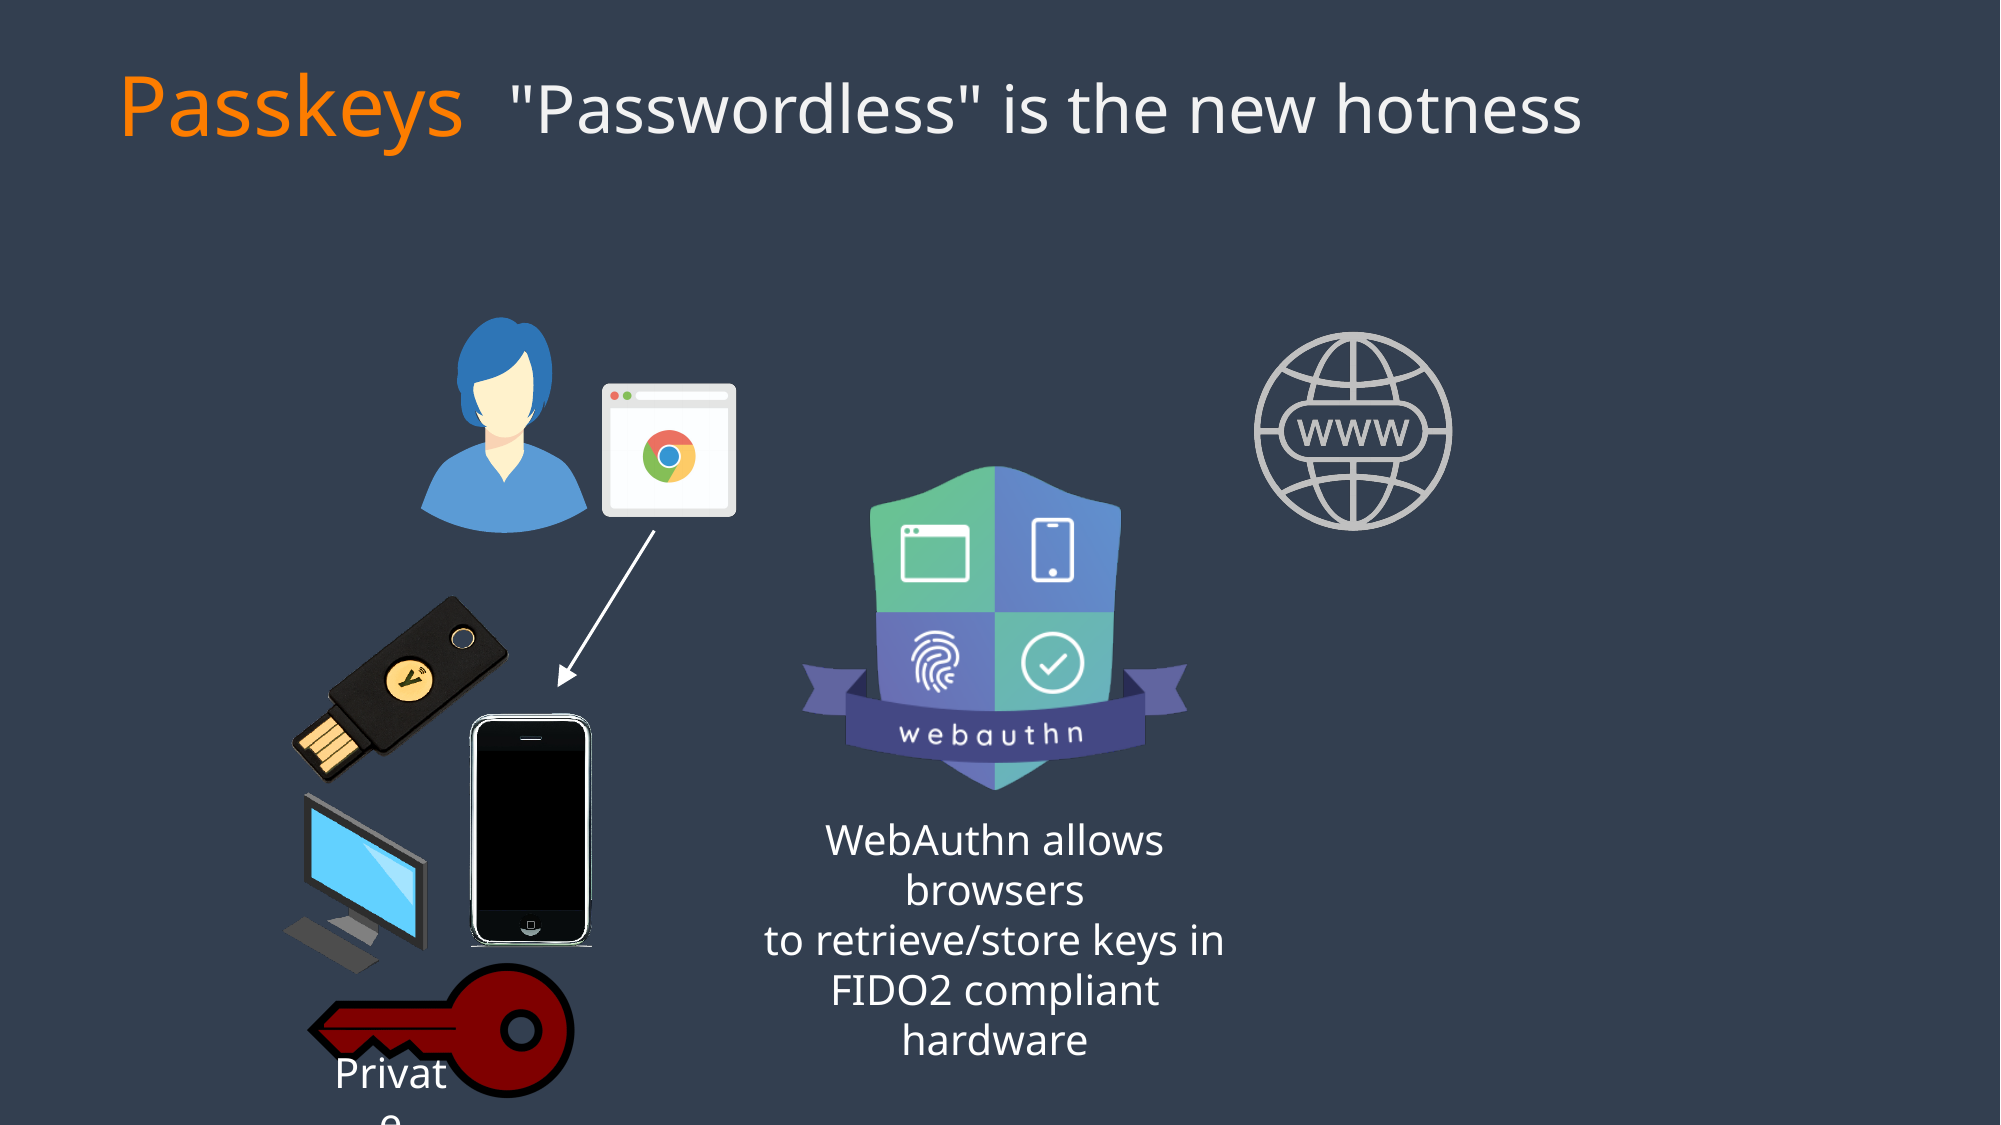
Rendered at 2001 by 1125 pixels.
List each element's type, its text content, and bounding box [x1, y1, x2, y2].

text_box "Passwordless" is the new hotness [493, 59, 1600, 155]
text_box [0, 0, 2000, 160]
picture [600, 381, 737, 519]
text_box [527, 560, 685, 658]
picture [1246, 314, 1464, 547]
picture [801, 465, 1190, 794]
text_box WebAuthn allows browsers to retrieve/store keys in FIDO2 compliant hardware [723, 806, 1267, 1072]
text_box Passkeys [102, 45, 1150, 161]
text_box Private [308, 1101, 473, 1125]
picture [276, 573, 612, 1101]
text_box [420, 317, 588, 533]
